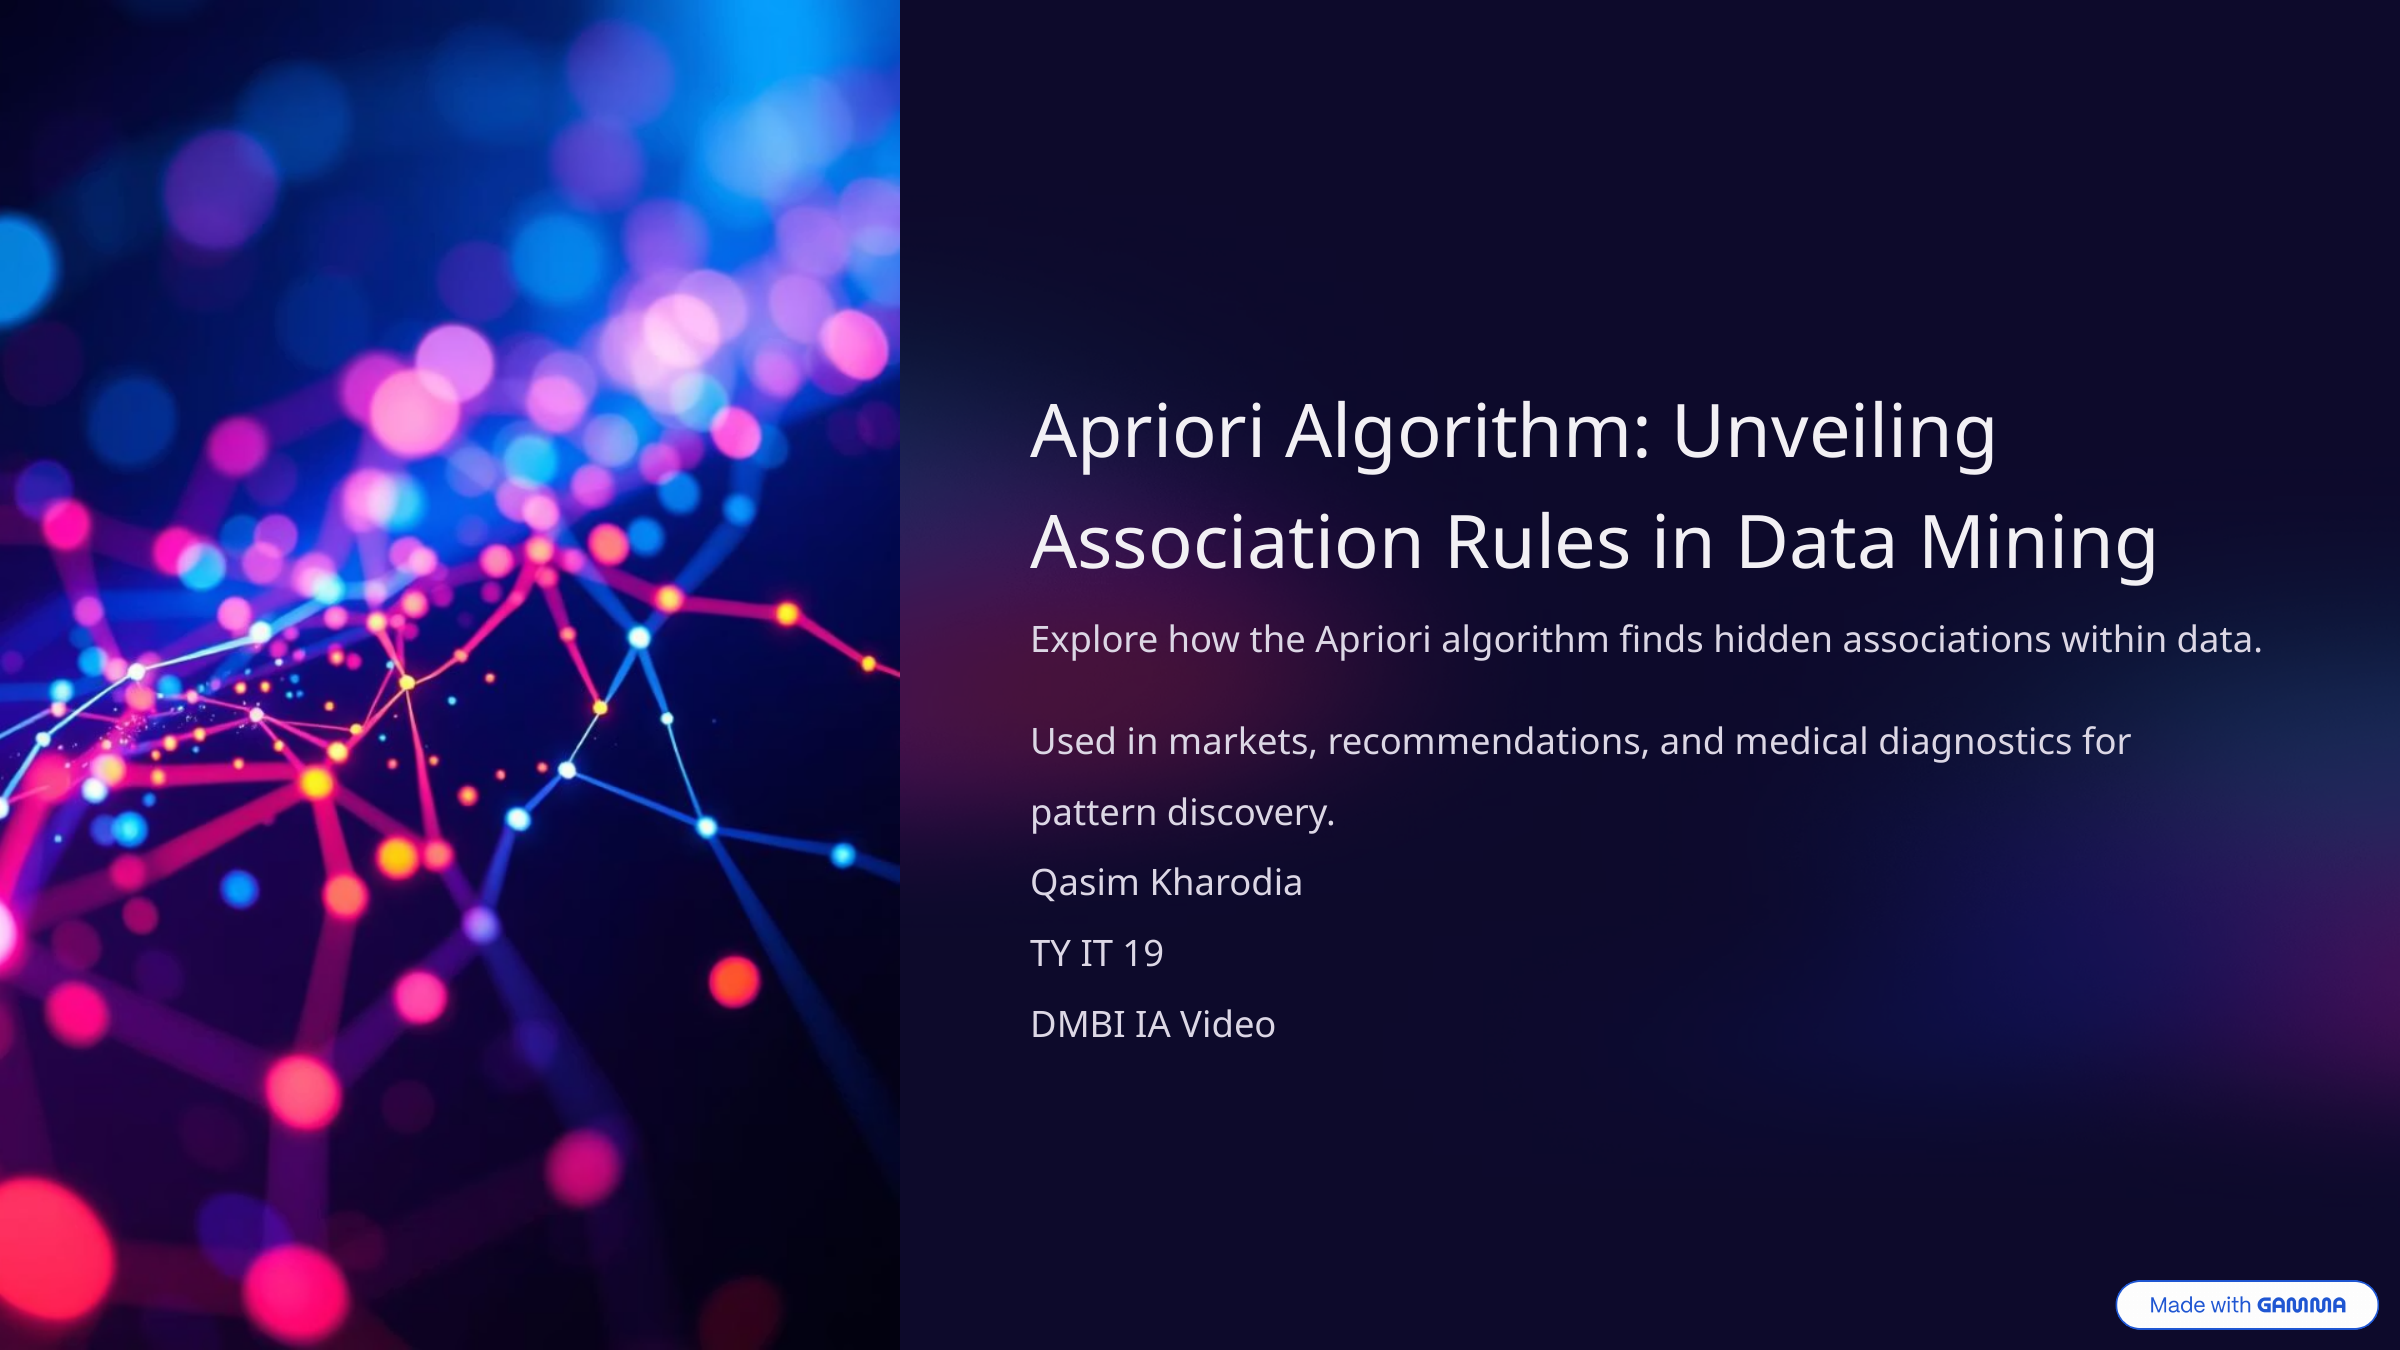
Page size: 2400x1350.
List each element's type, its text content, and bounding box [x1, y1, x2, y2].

picture [2106, 1271, 2389, 1339]
text_box Used in markets, recommendations, and medical diagnostics for pattern discovery. Qasim Kharodia TY IT 19 DMBI IA Video [1030, 690, 2270, 989]
text_box Explore how the Apriori algorithm finds hidden associations within data. [1030, 589, 2270, 649]
text_box Apriori Algorithm: Unveiling Association Rules in Data Mining [1030, 361, 2270, 548]
picture [0, 0, 901, 1350]
